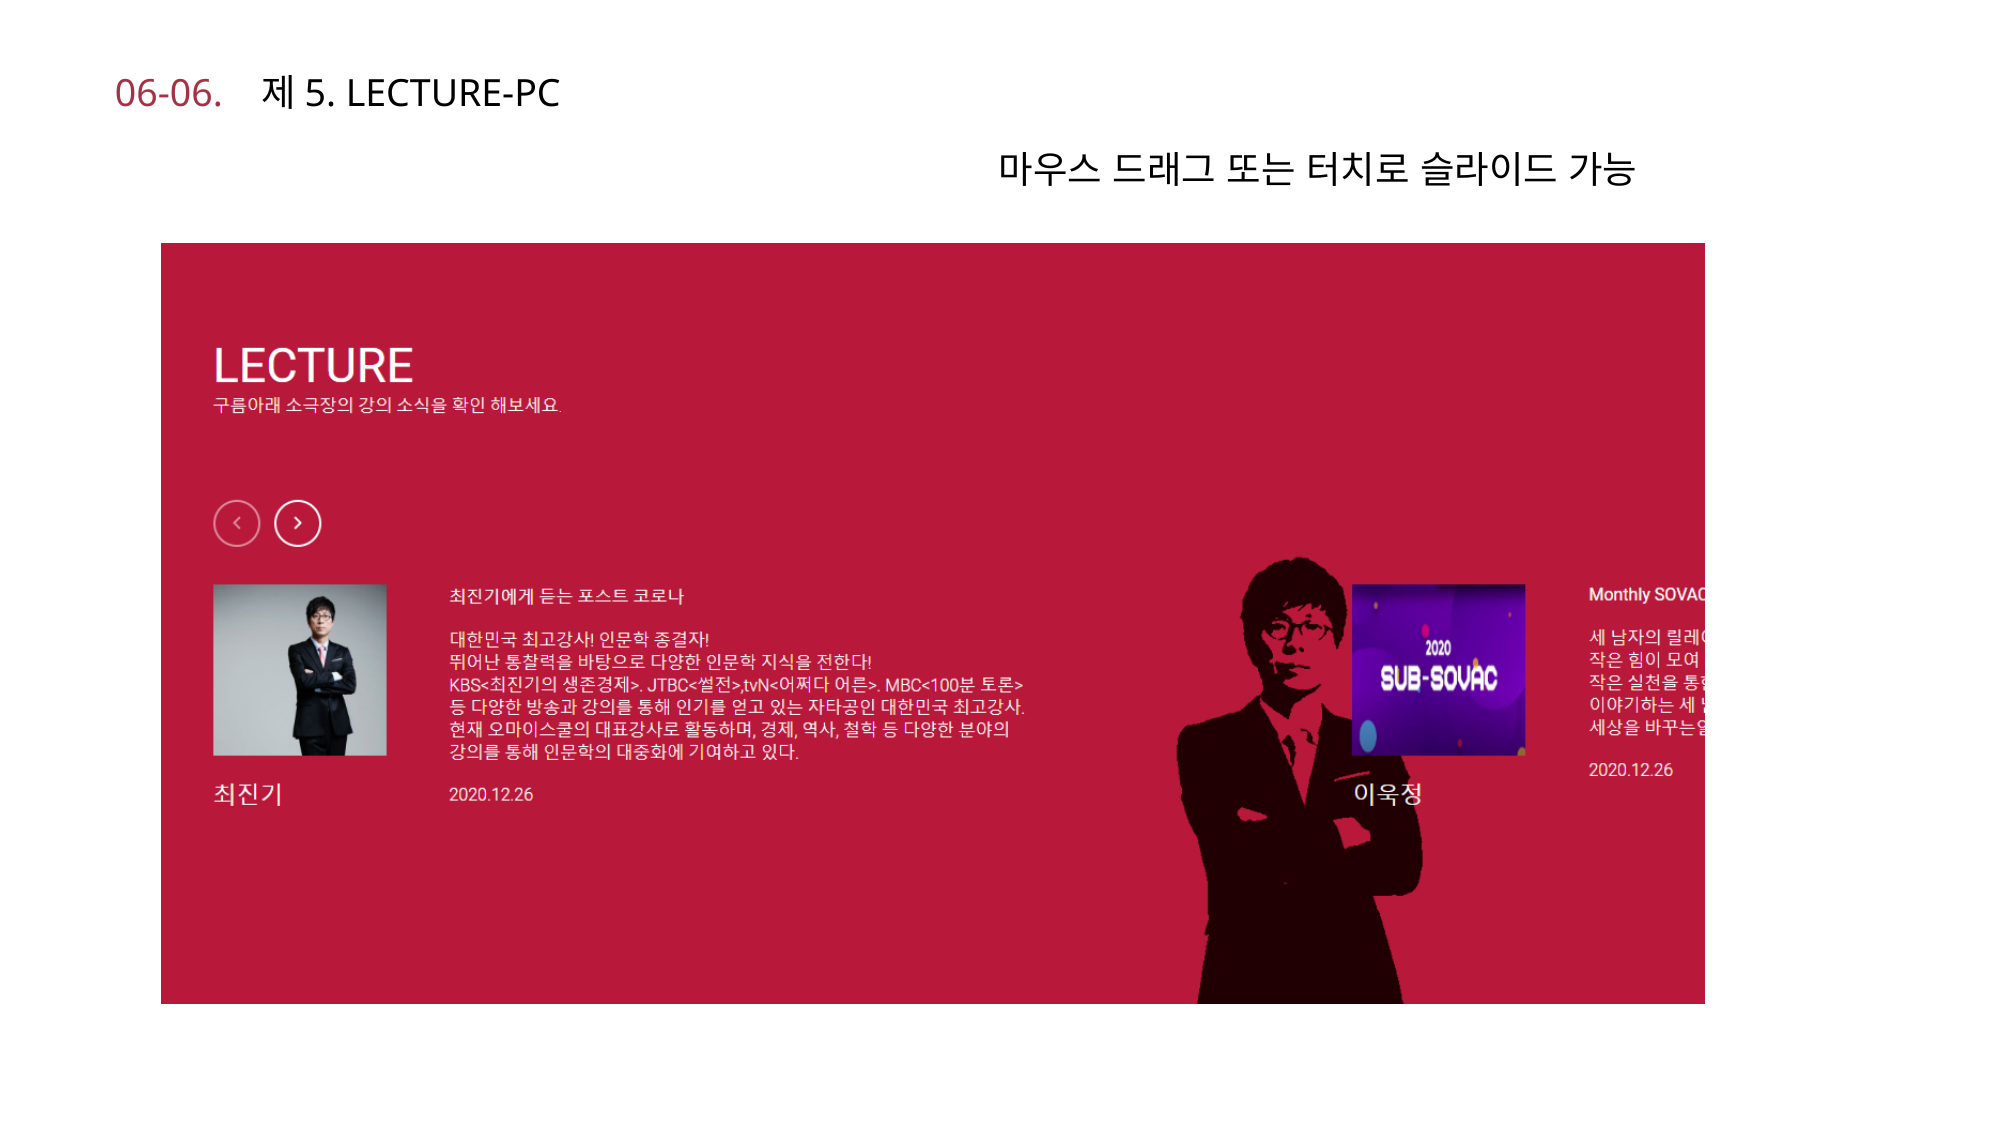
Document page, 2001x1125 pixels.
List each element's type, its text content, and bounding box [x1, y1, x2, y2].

text_box 마우스 드래그 또는 터치로 슬라이드 가능 [984, 138, 1705, 199]
text_box 06-06. 제5. LECTURE-PC [99, 45, 1904, 139]
picture [160, 242, 1706, 1004]
